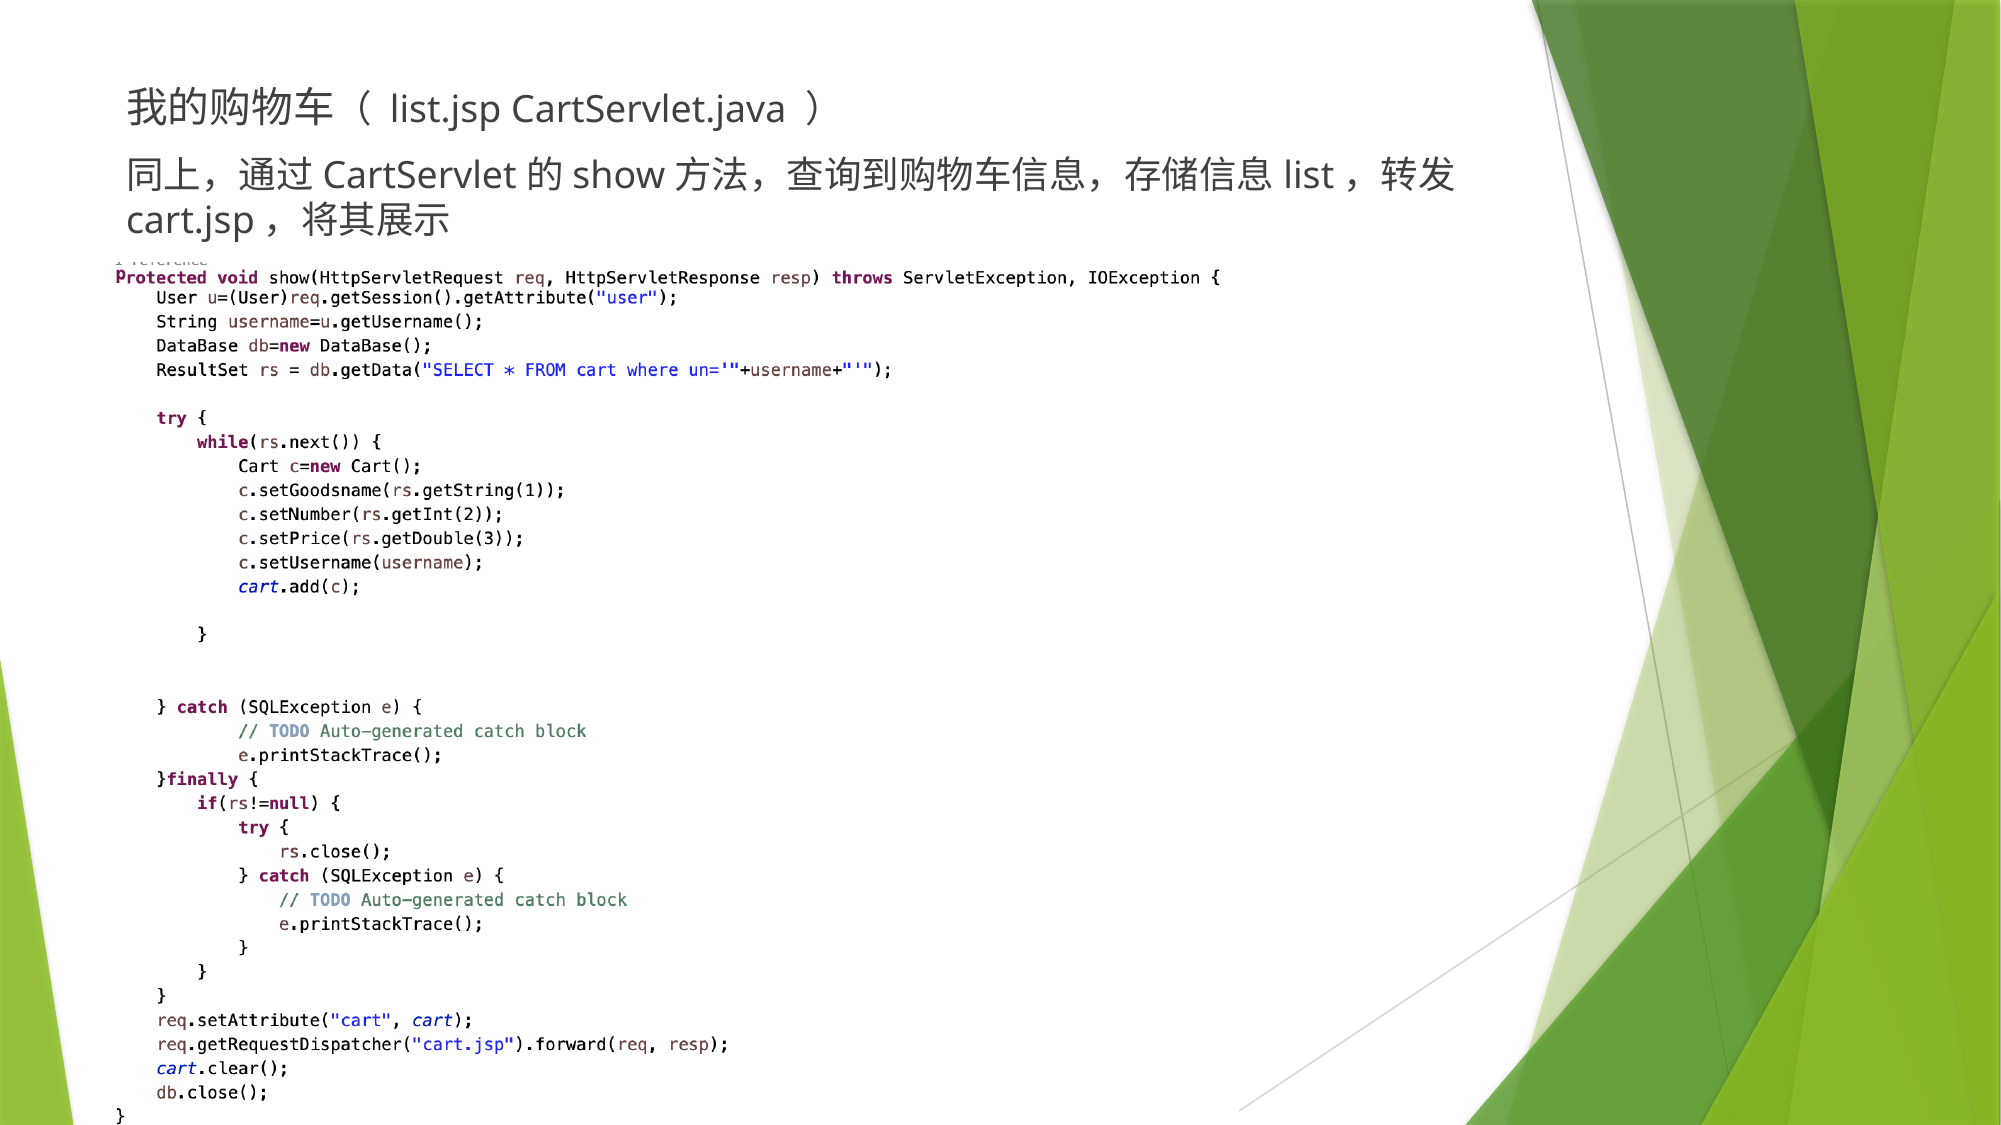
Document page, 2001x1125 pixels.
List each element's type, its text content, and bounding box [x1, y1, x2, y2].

picture [110, 261, 1240, 1125]
list 我的购物车（ list.jsp CartServlet.java ） 同上，通过CartServlet的show方法，查询到购物车信息，存储信息list，转发cart.jsp，将其展示 [111, 72, 1522, 992]
